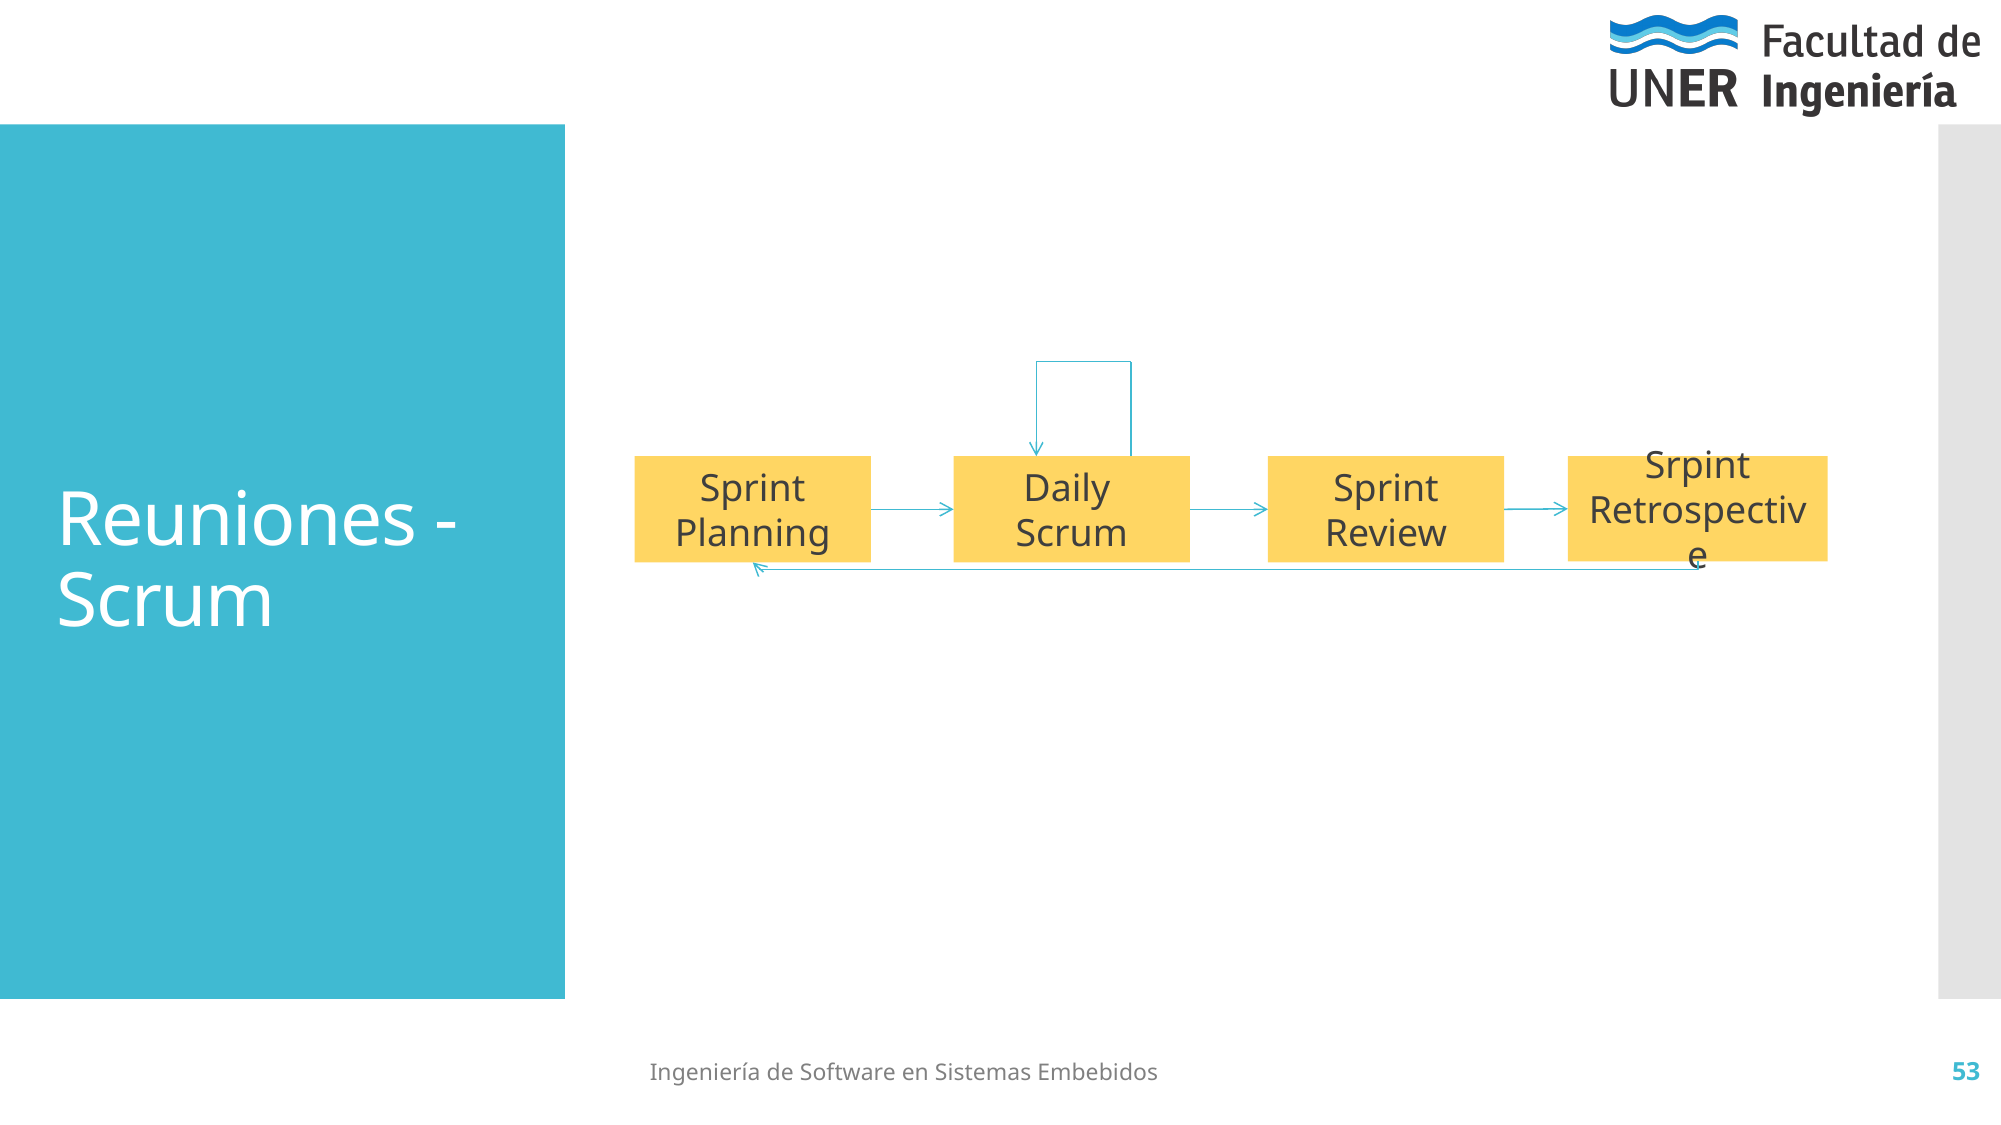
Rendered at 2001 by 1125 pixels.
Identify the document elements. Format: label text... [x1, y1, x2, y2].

text_box Daily Scrum [953, 455, 1191, 563]
text_box Sprint Planning [634, 455, 872, 563]
footer Ingeniería de Software en Sistemas Embebidos [634, 1042, 1605, 1103]
text_box Srpint Retrospective [1567, 455, 1829, 562]
picture [1594, 0, 1996, 132]
slide_number 53 [1744, 1042, 1996, 1103]
title Reuniones - Scrum [41, 184, 525, 940]
text_box Sprint Review [1267, 455, 1505, 563]
